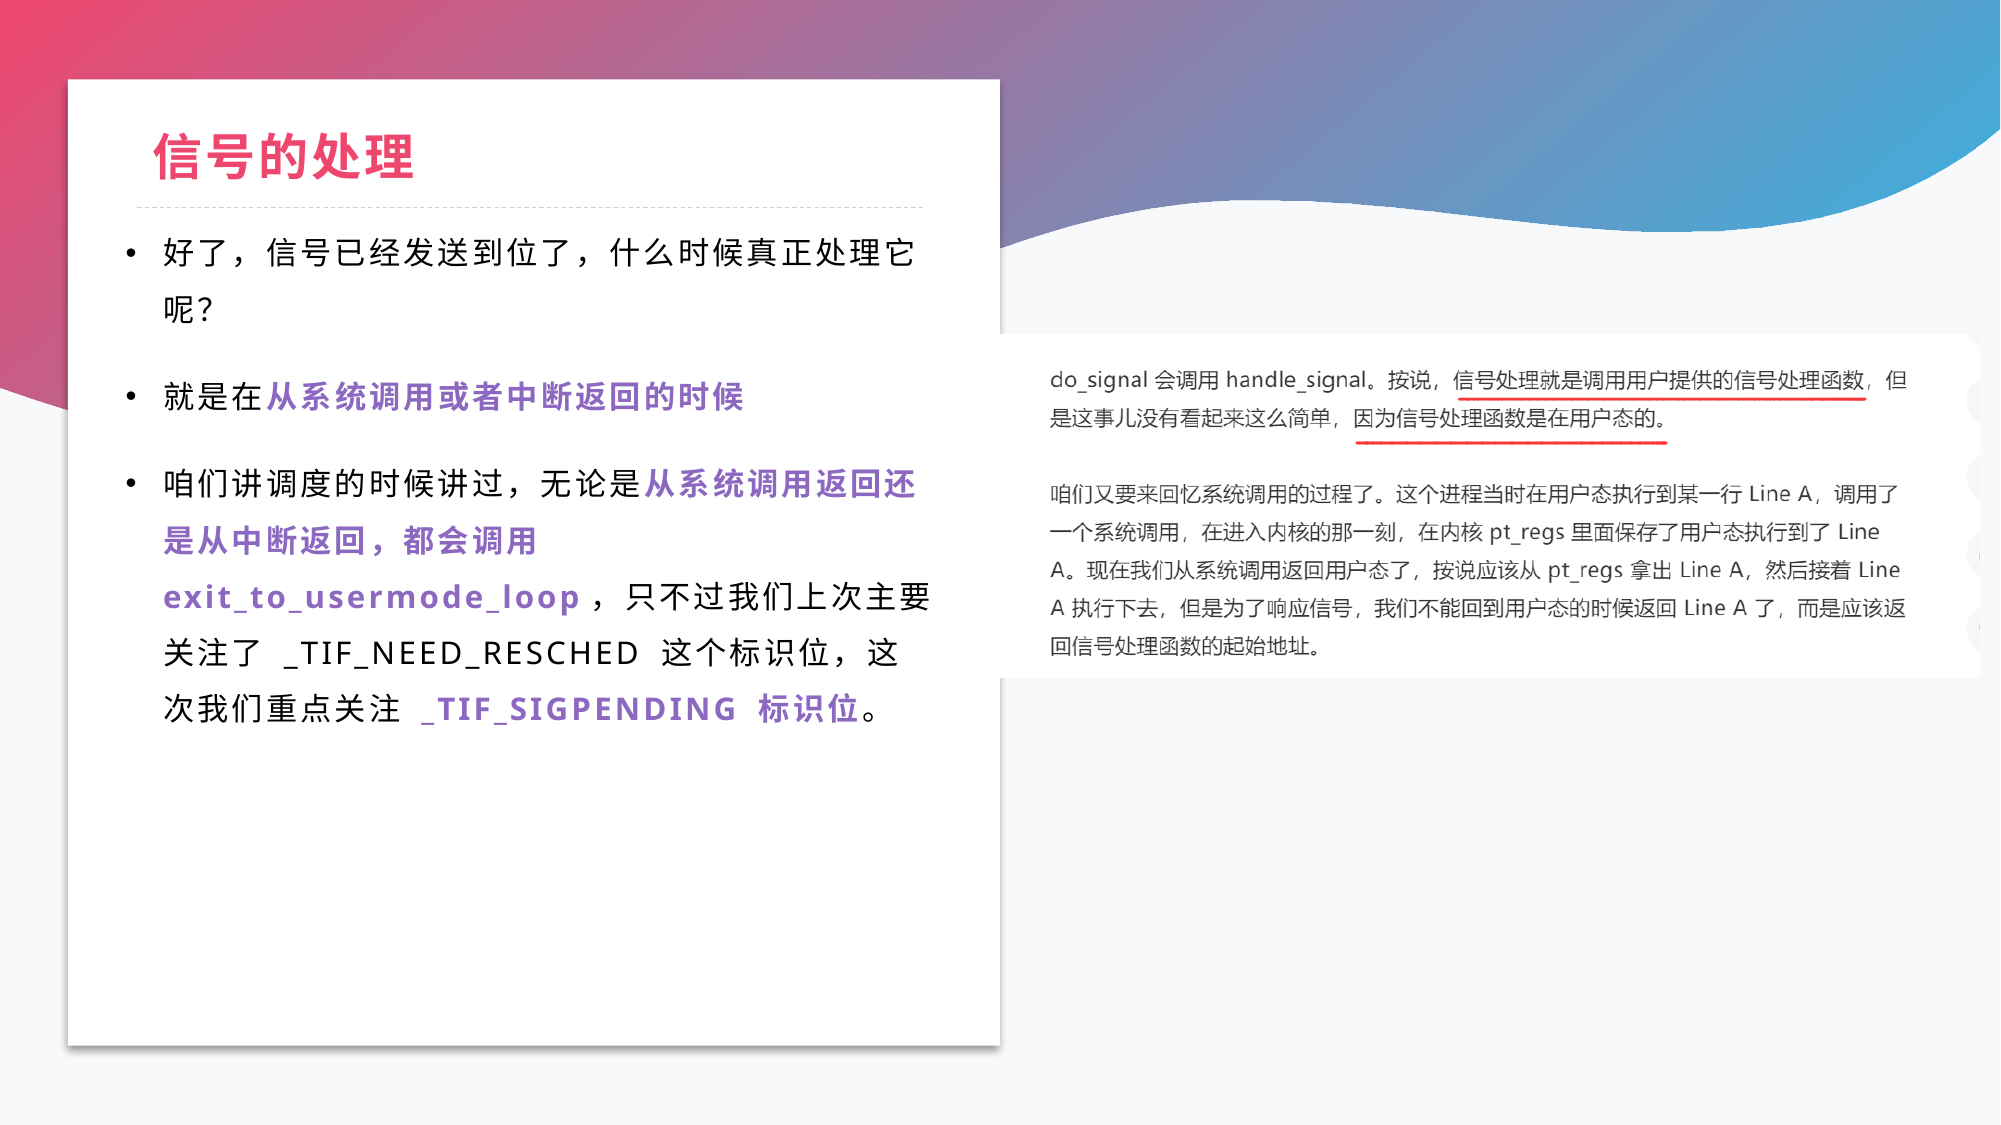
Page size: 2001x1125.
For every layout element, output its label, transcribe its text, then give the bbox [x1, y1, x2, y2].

title 信号的处理 [137, 111, 924, 208]
picture [999, 334, 1980, 678]
list 好了，信号已经发送到位了，什么时候真正处理它呢？ 就是在从系统调用或者中断返回的时候 咱们讲调度的时候讲过，无论是从系统调用返回还是从中断返回，都会调用 exit_to_usermode_loop，只不过我们上次主要关注了 _TIF_NEED_RESCHED 这个标识位，这次我们重点关注 _TIF_SIGPENDING 标识位。 [110, 207, 951, 1014]
